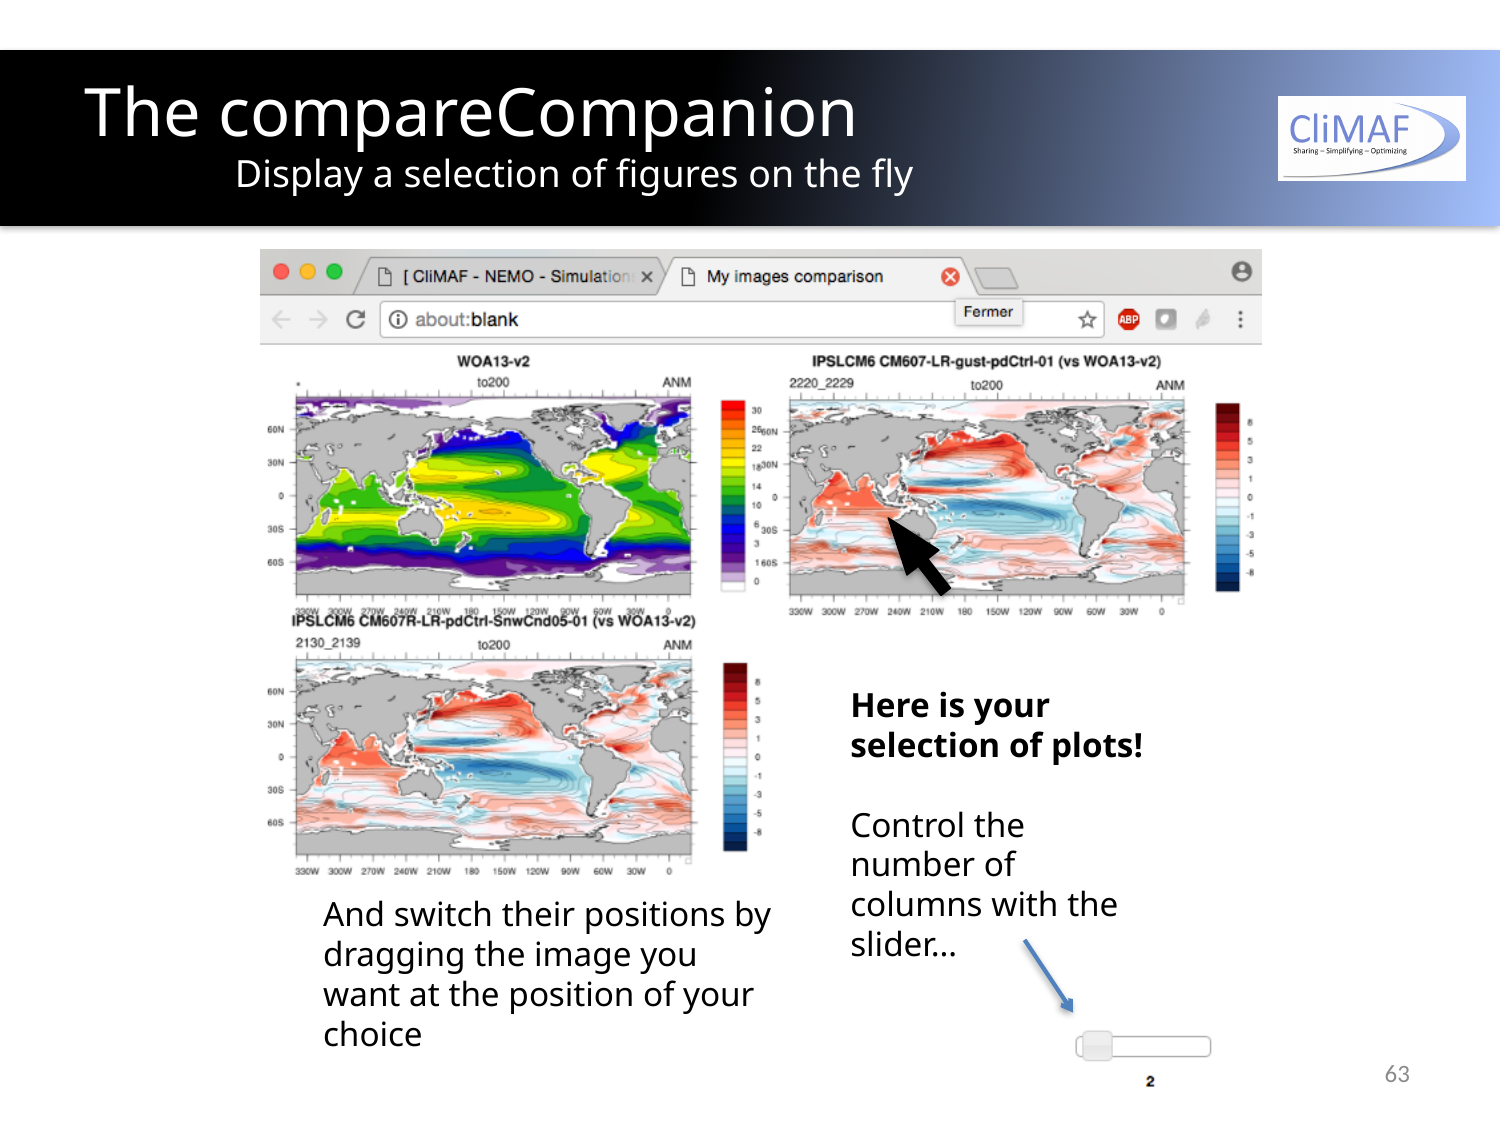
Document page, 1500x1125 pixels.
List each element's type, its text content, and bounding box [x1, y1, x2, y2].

picture [1278, 96, 1467, 182]
text_box The compareCompanion Display a selection of figures on the fly [70, 62, 1262, 203]
picture [259, 249, 1262, 1108]
slide_number 63 [1267, 1042, 1425, 1103]
text_box [0, 49, 1500, 227]
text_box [1024, 939, 1074, 1013]
